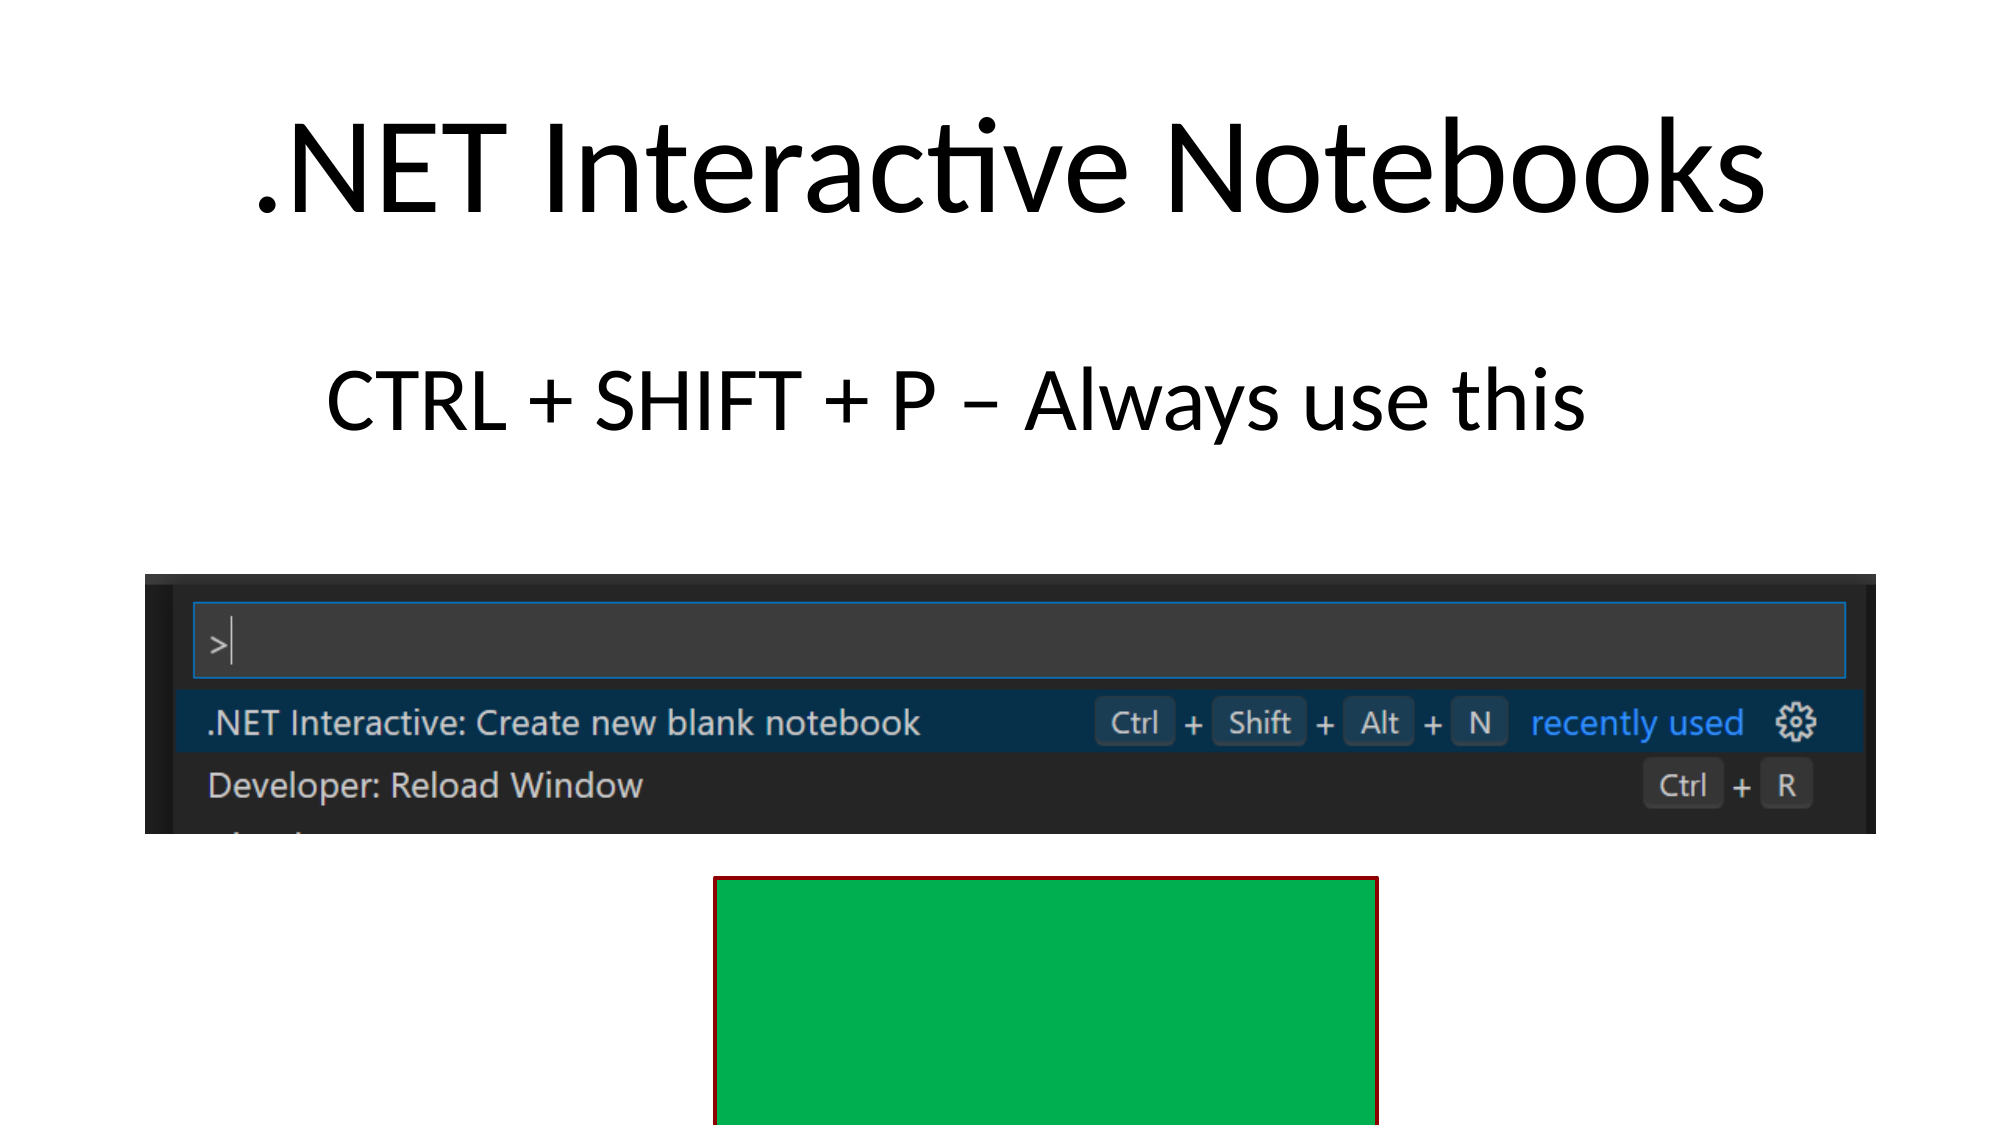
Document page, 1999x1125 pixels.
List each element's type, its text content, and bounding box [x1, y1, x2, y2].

text_box CTRL + SHIFT + P – Always use this [311, 331, 1688, 456]
text_box .NET Interactive Notebooks [10, 34, 1999, 270]
text_box [713, 876, 1379, 1125]
picture [145, 574, 1876, 835]
